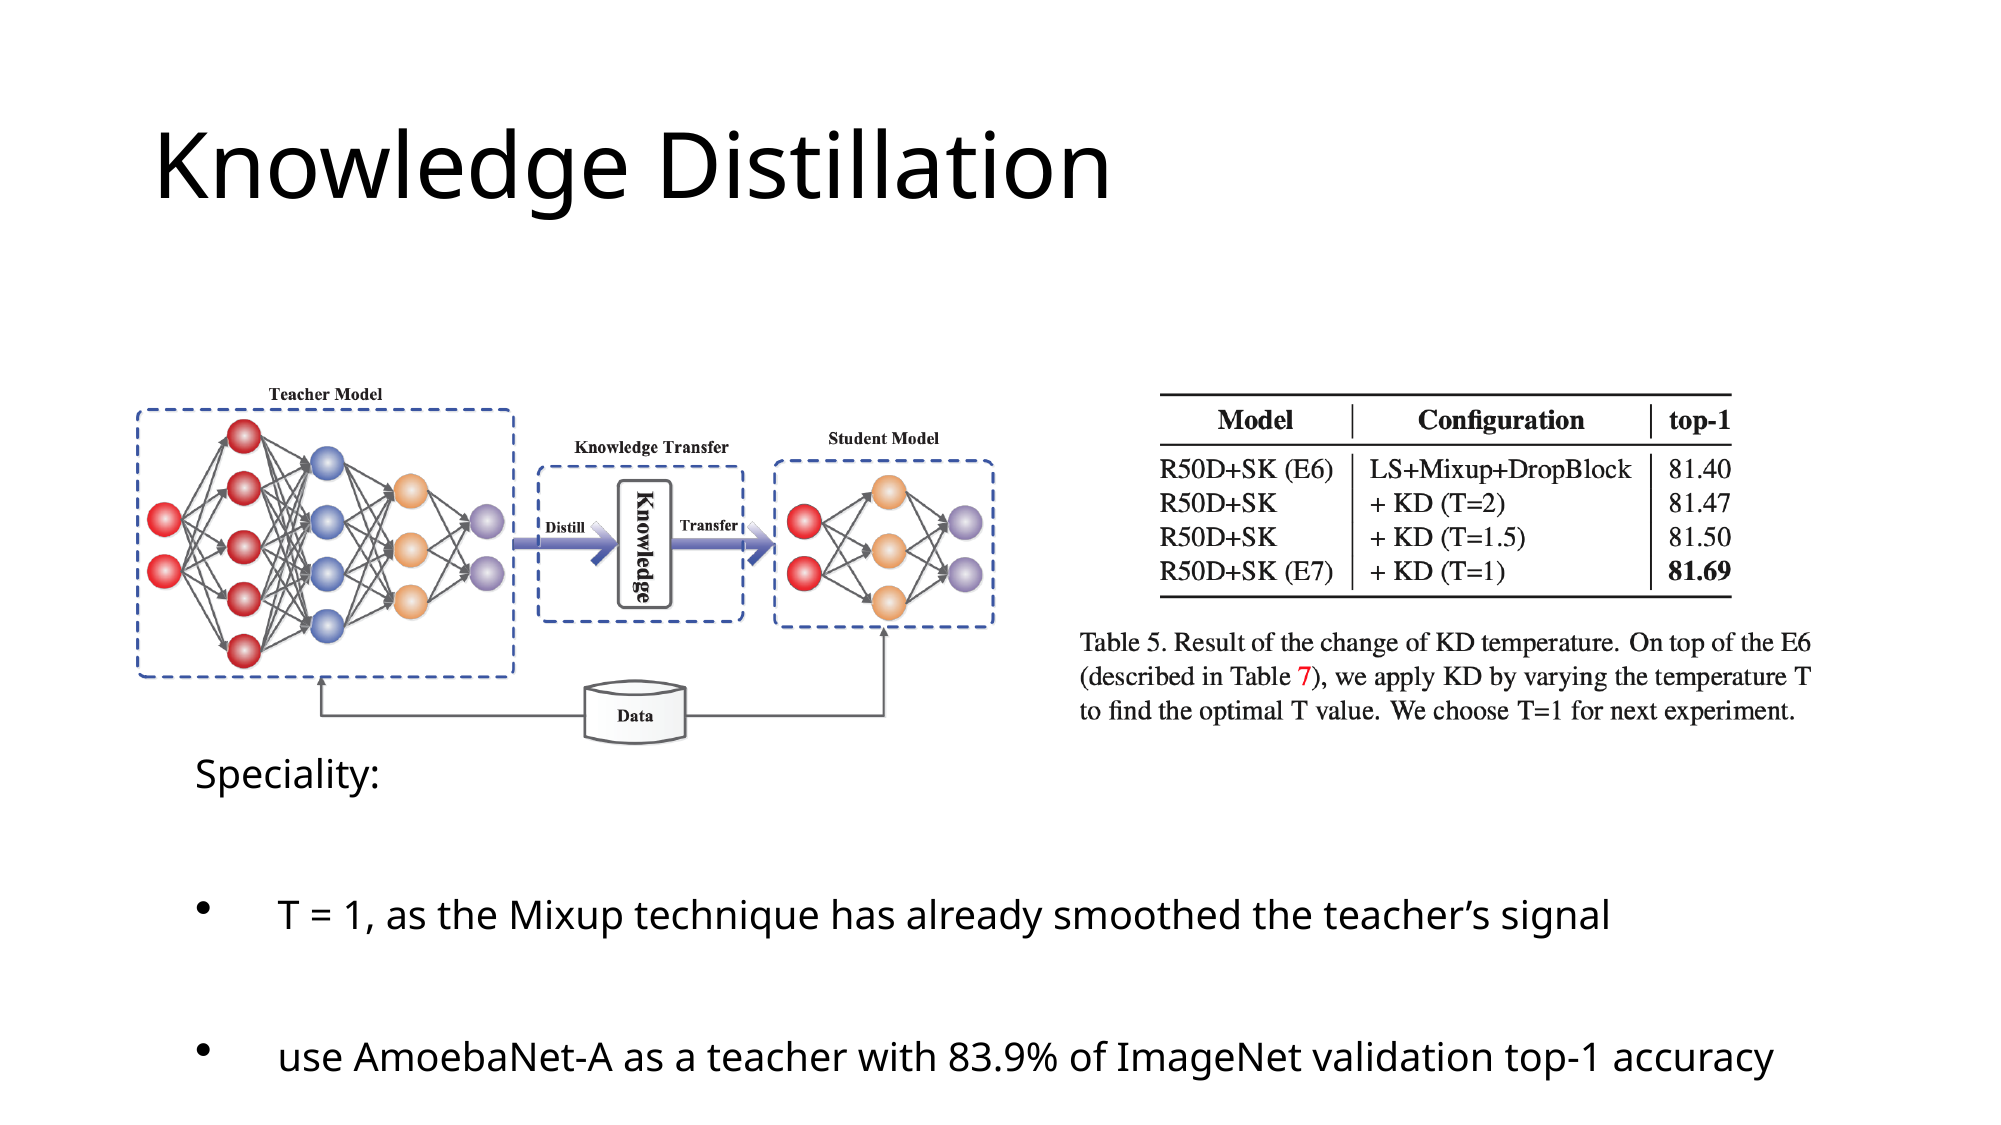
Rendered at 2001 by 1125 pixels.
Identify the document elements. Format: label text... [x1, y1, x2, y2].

picture [117, 372, 1006, 753]
picture [1068, 375, 1868, 750]
text_box Speciality: T = 1, as the Mixup technique has already smoothed the teacher’s signal use AmoebaNet-A as a teacher with 83.9% of ImageNet validation top-1 accuracy [191, 744, 1780, 1084]
title Knowledge Distillation [137, 59, 1863, 278]
